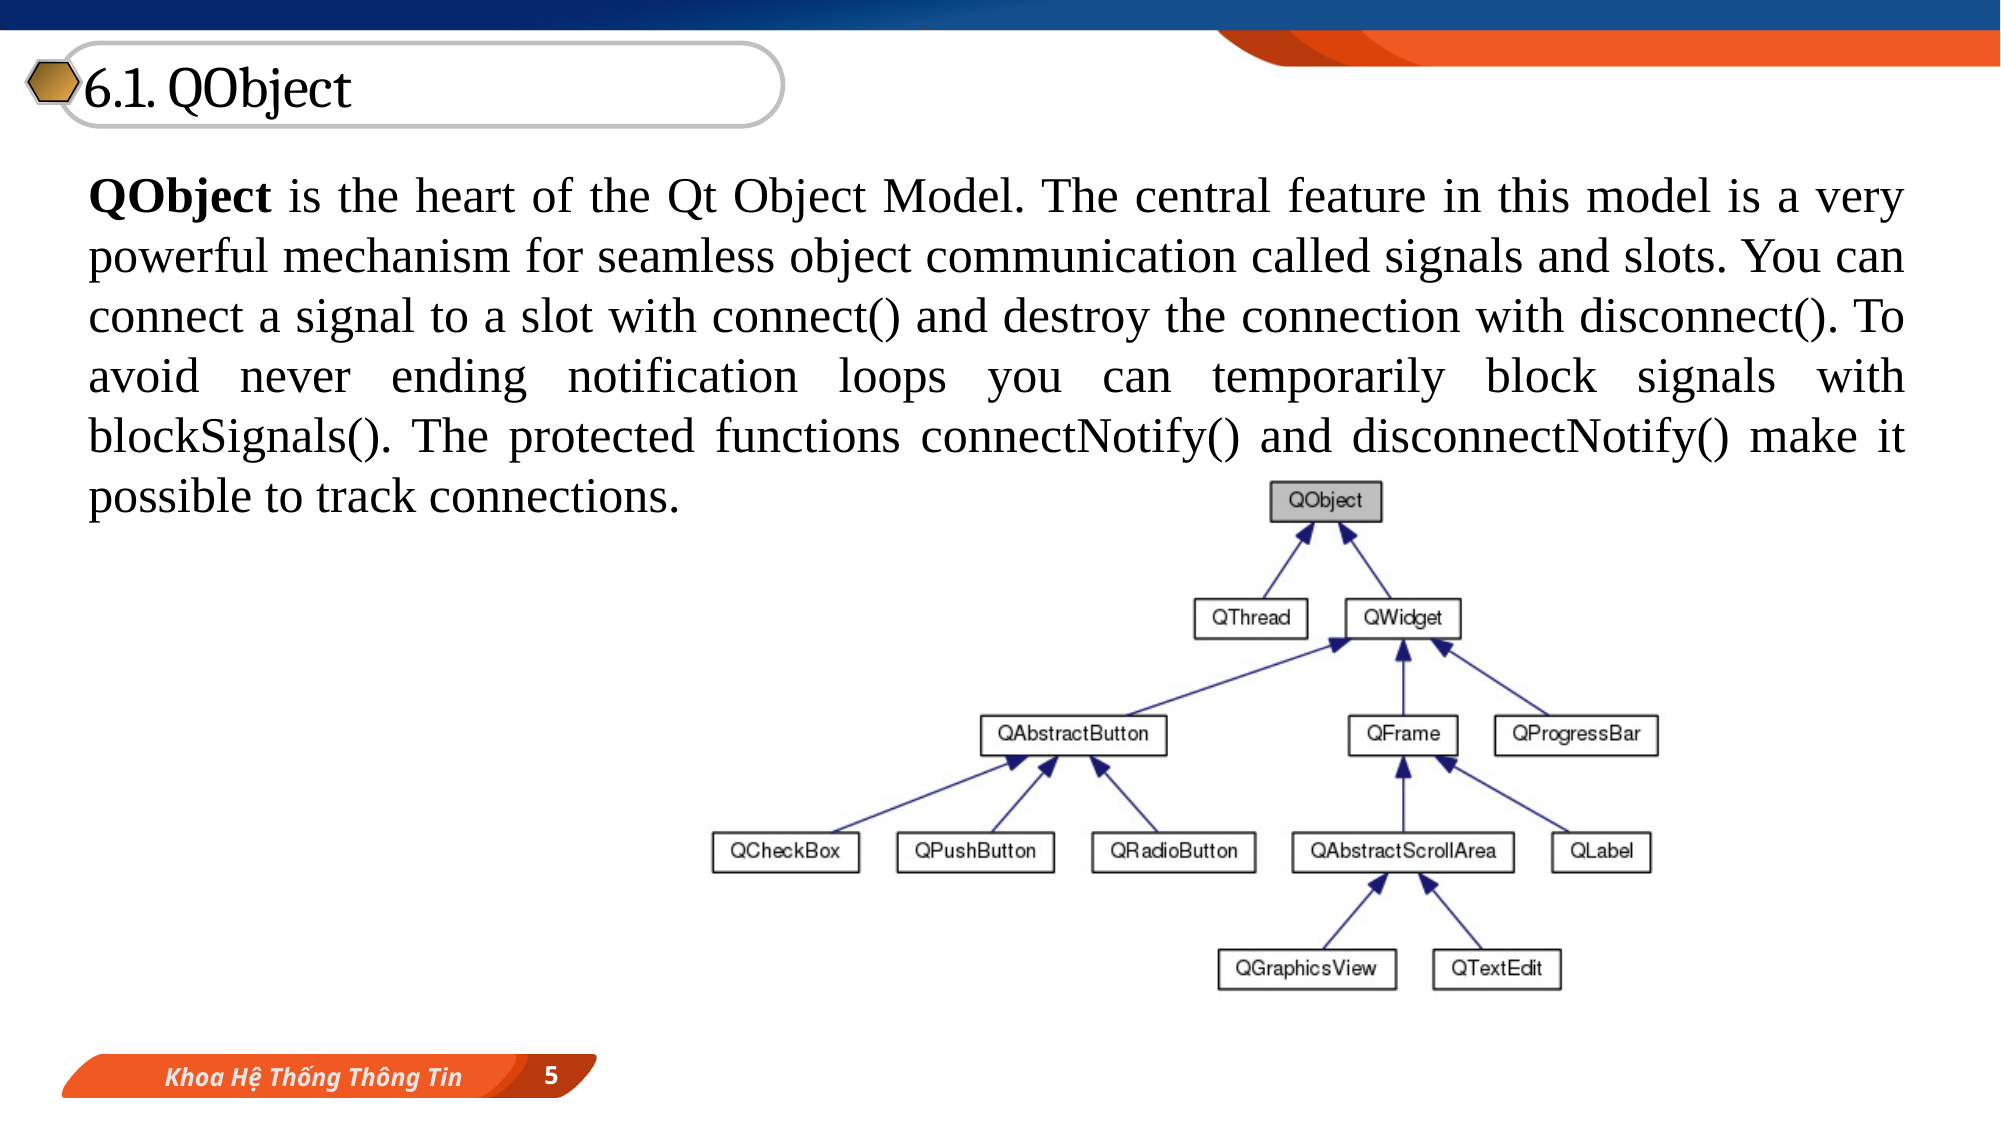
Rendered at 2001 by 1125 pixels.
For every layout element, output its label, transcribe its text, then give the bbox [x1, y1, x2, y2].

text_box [24, 42, 784, 127]
picture [0, 0, 2001, 71]
picture [34, 1017, 624, 1125]
picture [705, 473, 1667, 1000]
footer Khoa Hệ Thống Thông Tin [119, 1054, 508, 1098]
text_box QObject is the heart of the Qt Object Model. The central feature in this model is a very powerful mechanism for seamless object communication called signals and slots. You can connect a signal to a slot with connect() and destroy the connection with disconnect(). To avoid never ending notification loops you can temporarily block signals with blockSignals(). The protected functions connectNotify() and disconnectNotify() make it possible to track connections. [73, 154, 1922, 530]
slide_number 5 [508, 1046, 574, 1106]
